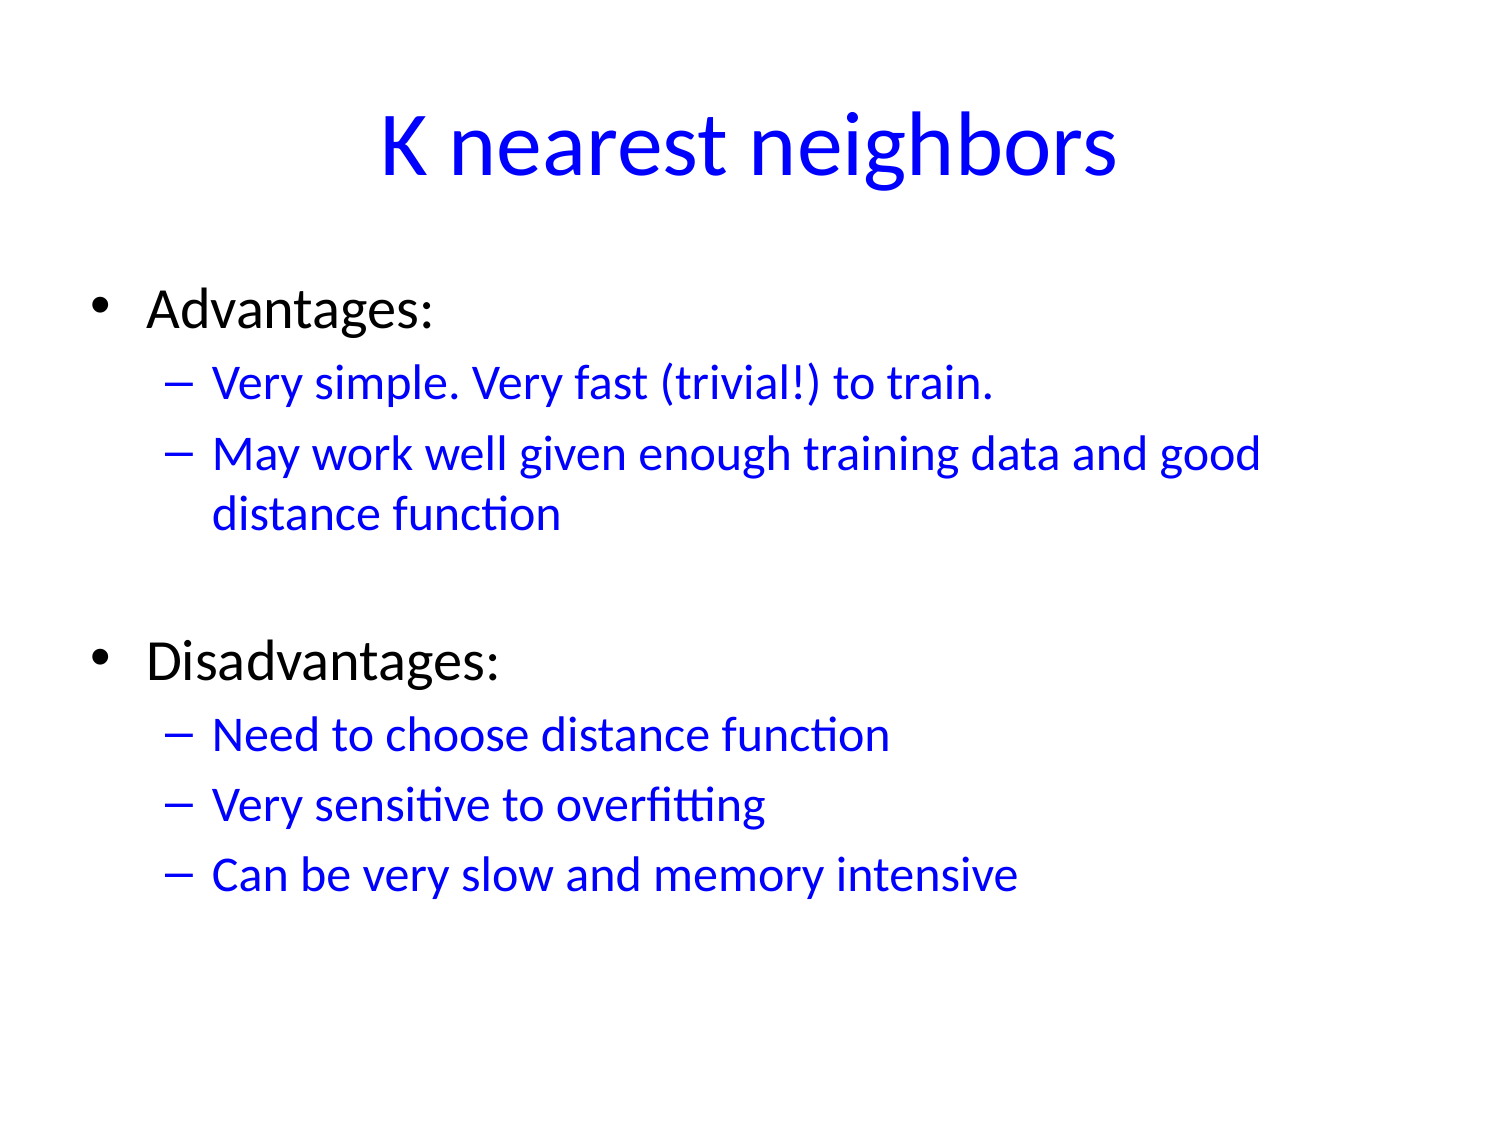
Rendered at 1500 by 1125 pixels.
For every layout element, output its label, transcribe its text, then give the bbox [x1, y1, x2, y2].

title K nearest neighbors [74, 44, 1426, 233]
list Advantages: Very simple. Very fast (trivial!) to train. May work well given enough training data and good distance function Disadvantages: Need to choose distance function Very sensitive to overfitting Can be very slow and memory intensive [74, 262, 1426, 1006]
